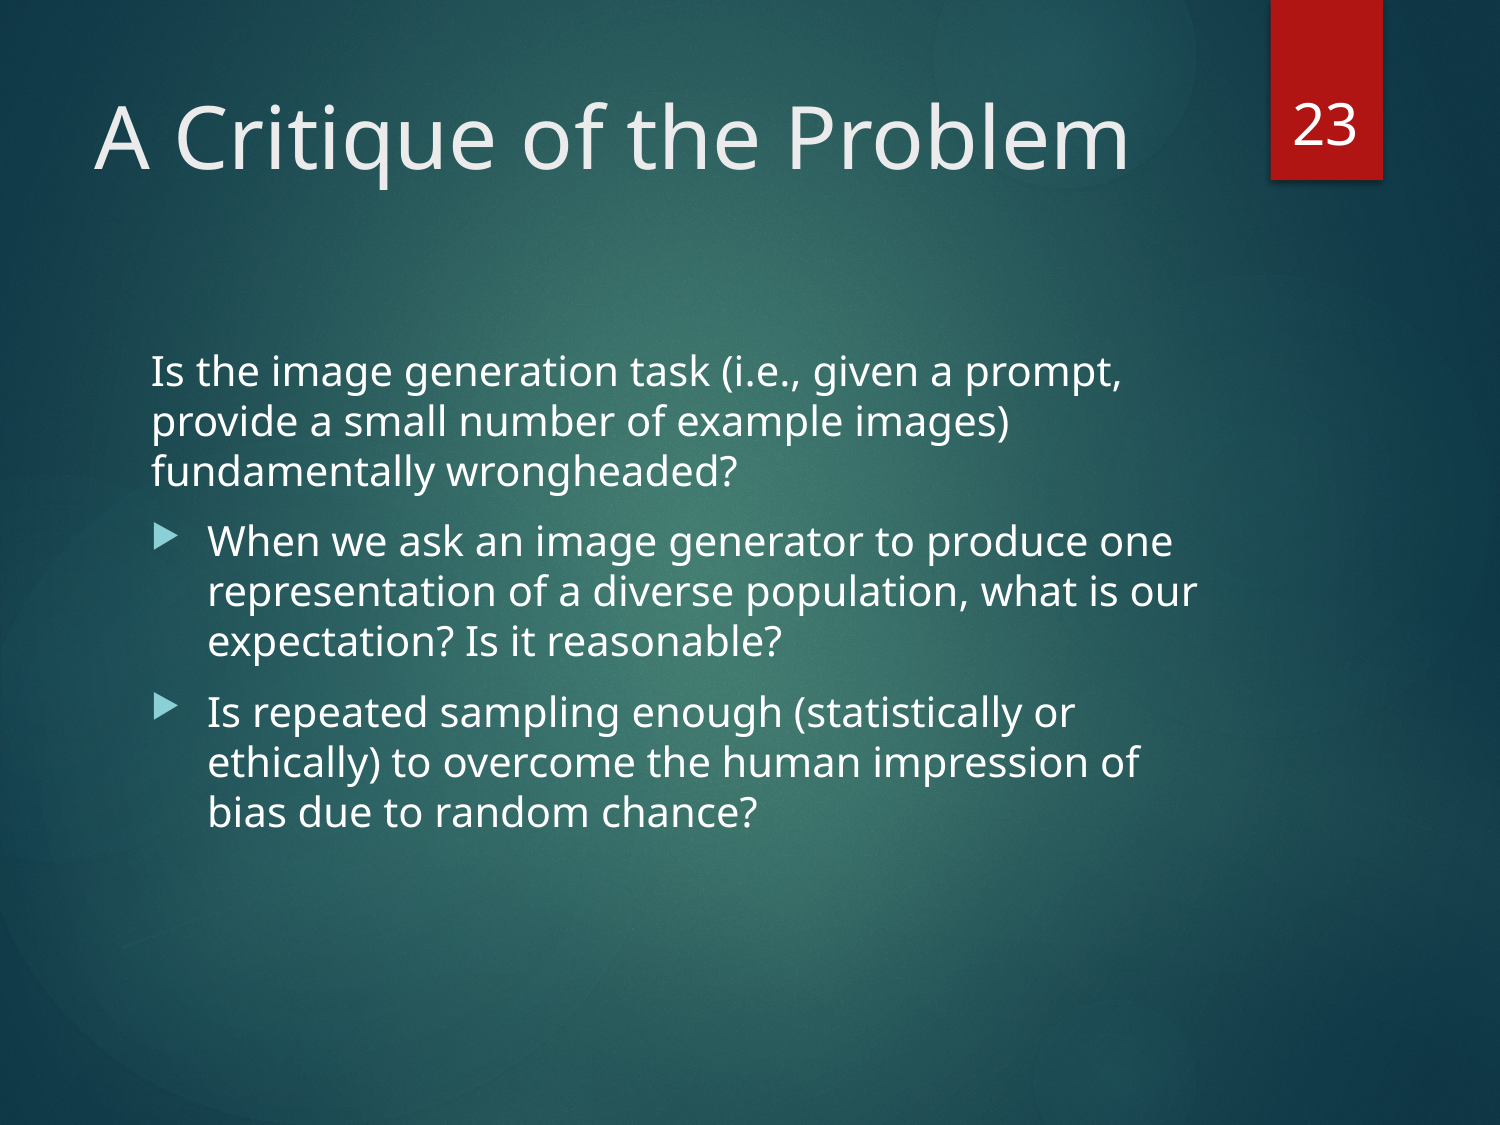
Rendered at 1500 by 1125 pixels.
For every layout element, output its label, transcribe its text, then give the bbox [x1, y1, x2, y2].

list Is the image generation task (i.e., given a prompt, provide a small number of example images) fundamentally wrongheaded? When we ask an image generator to produce one representation of a diverse population, what is our expectation? Is it reasonable? Is repeated sampling enough (statistically or ethically) to overcome the human impression of bias due to random chance? [135, 336, 1237, 1025]
slide_number 23 [1273, 48, 1378, 175]
title A Critique of the Problem [79, 74, 1237, 304]
